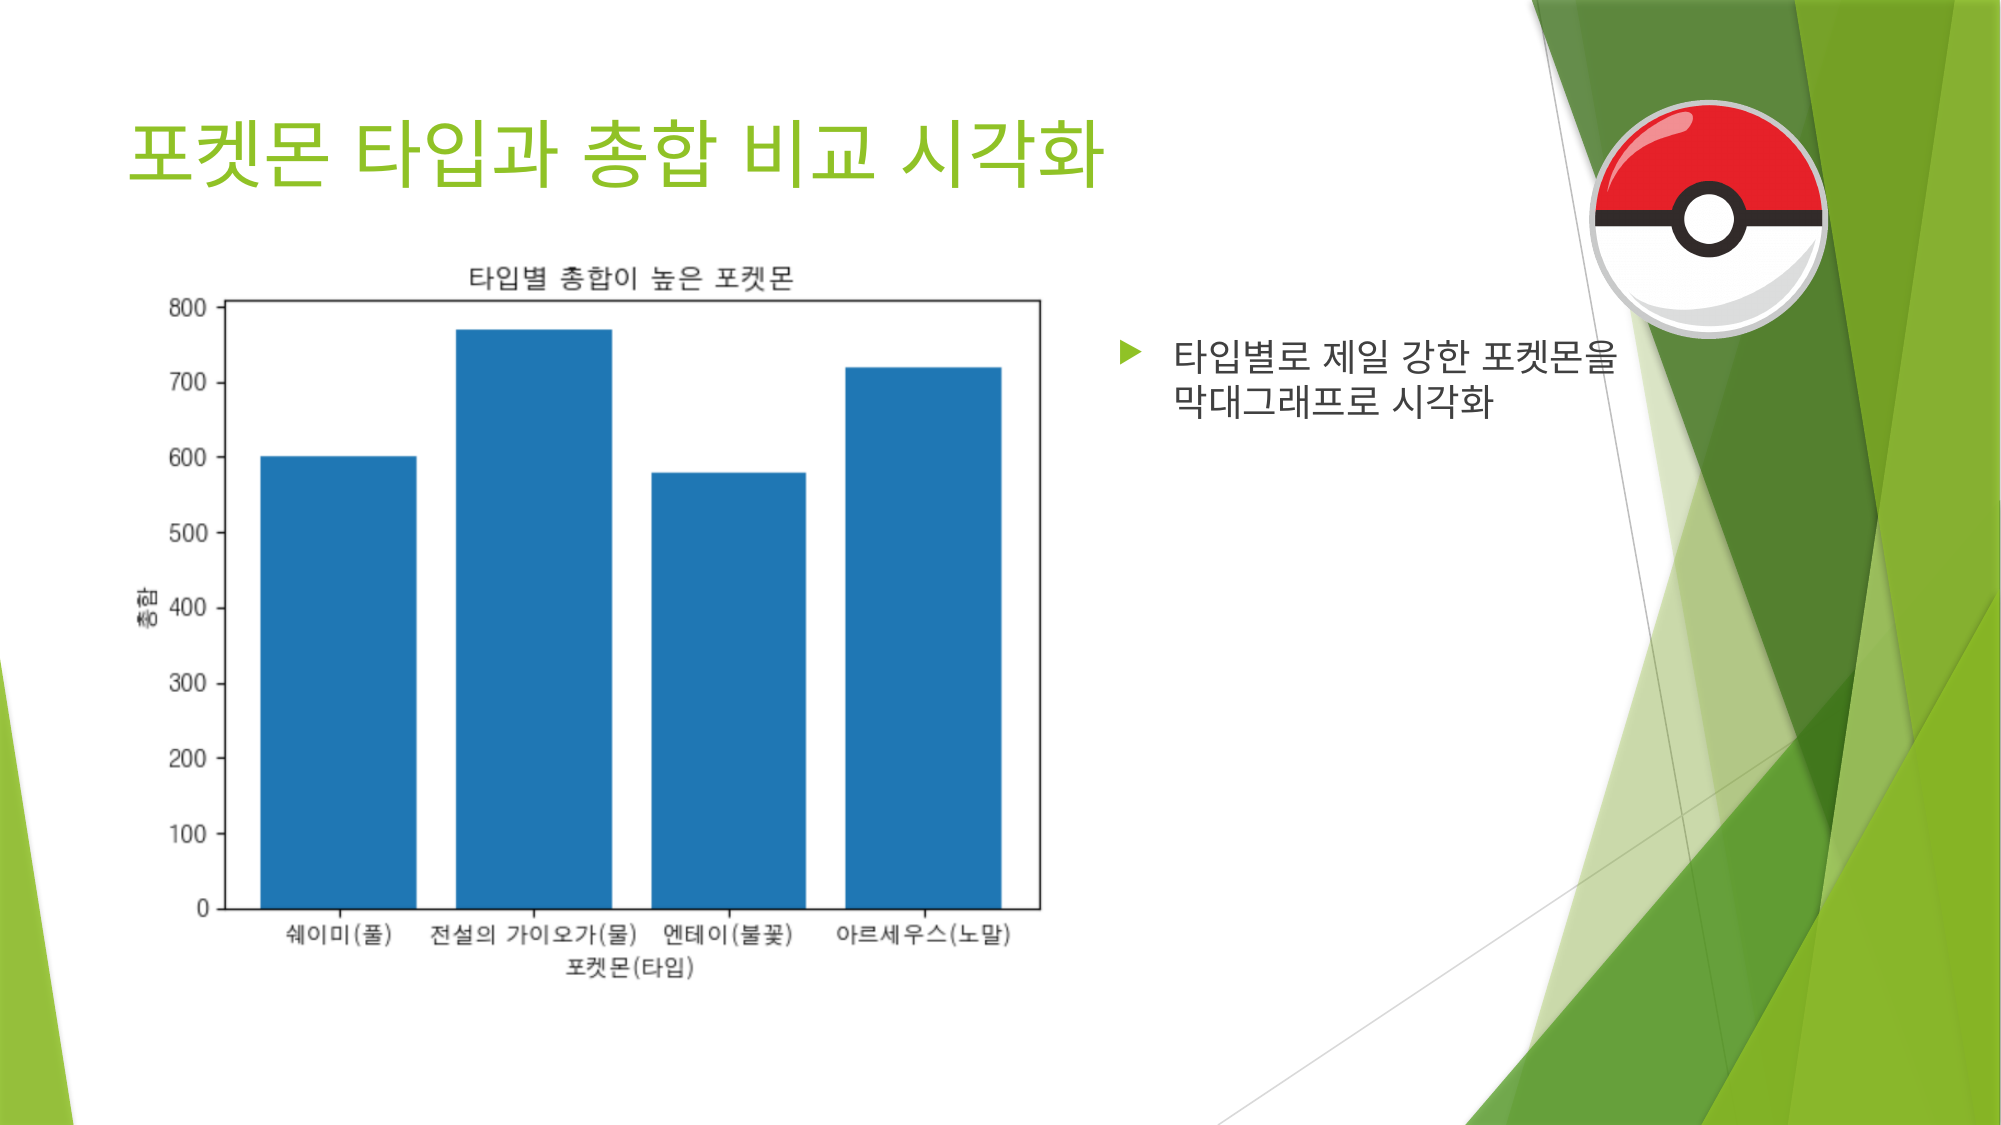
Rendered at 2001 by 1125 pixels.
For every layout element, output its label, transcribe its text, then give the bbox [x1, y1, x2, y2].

list 타입별로 제일 강한 포켓몬을 막대그래프로 시각화 [1102, 326, 1789, 456]
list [110, 248, 1065, 987]
picture [1588, 99, 1829, 340]
title 포켓몬 타입과 총합 비교 시각화 [111, 99, 1522, 317]
